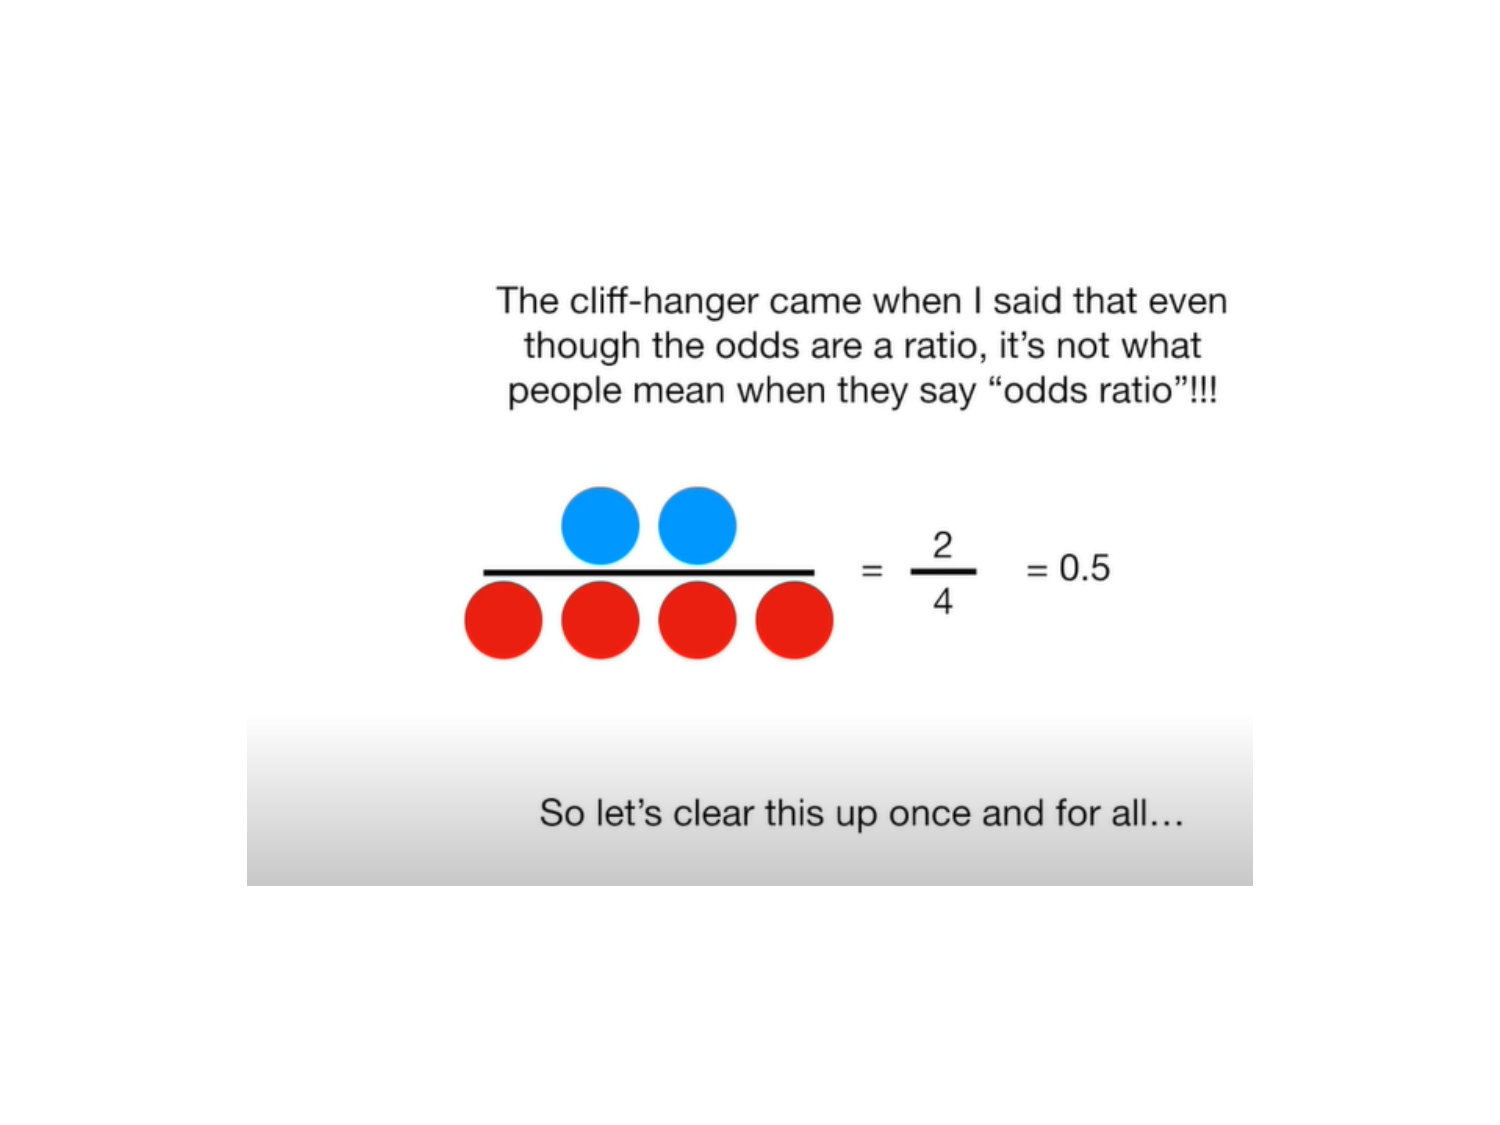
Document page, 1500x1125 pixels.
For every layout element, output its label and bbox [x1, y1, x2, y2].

picture [247, 239, 1253, 886]
